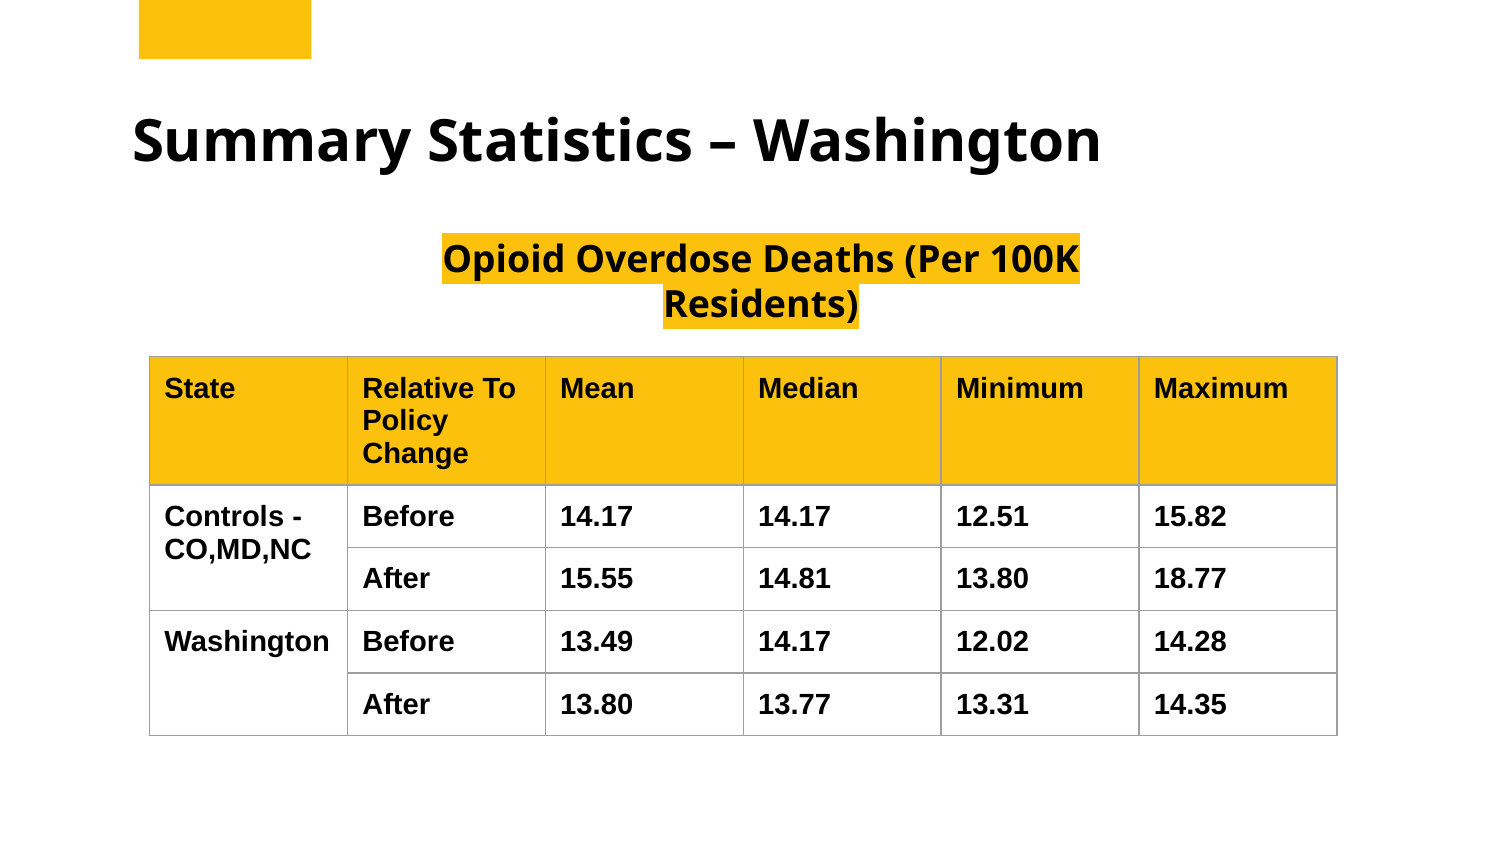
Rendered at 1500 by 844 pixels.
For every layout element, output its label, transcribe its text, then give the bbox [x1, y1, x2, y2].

text_box Opioid Overdose Deaths (Per 100K Residents) [324, 220, 1198, 285]
table_cell Washington [150, 611, 347, 735]
table_header Maximum [1140, 357, 1336, 484]
table_cell 14.17 [744, 611, 940, 672]
table_cell 12.51 [942, 486, 1138, 547]
table_cell 15.82 [1140, 486, 1336, 547]
table_cell 13.31 [942, 674, 1138, 735]
table_cell Before [348, 486, 545, 547]
table_cell 14.17 [744, 486, 940, 547]
table_cell Controls - CO,MD,NC [150, 486, 347, 610]
table_header Minimum [942, 357, 1138, 484]
table_cell 13.77 [744, 674, 940, 735]
table_cell 14.81 [744, 548, 940, 610]
table_cell 14.28 [1140, 611, 1336, 672]
table_cell 14.17 [546, 486, 743, 547]
table_cell 13.80 [942, 548, 1138, 610]
table_header Relative To Policy Change [348, 357, 545, 484]
table_cell After [348, 674, 545, 735]
table_cell 14.35 [1140, 674, 1336, 735]
table_cell 15.55 [546, 548, 743, 610]
table_cell After [348, 548, 545, 610]
table_cell 12.02 [942, 611, 1138, 672]
table_cell 13.80 [546, 674, 743, 735]
table_cell 13.49 [546, 611, 743, 672]
table_cell Before [348, 611, 545, 672]
title Summary Statistics – Washington [117, 88, 1224, 235]
table_header Mean [546, 357, 743, 484]
table_header State [150, 357, 347, 484]
table_header Median [744, 357, 940, 484]
table_cell 18.77 [1140, 548, 1336, 610]
